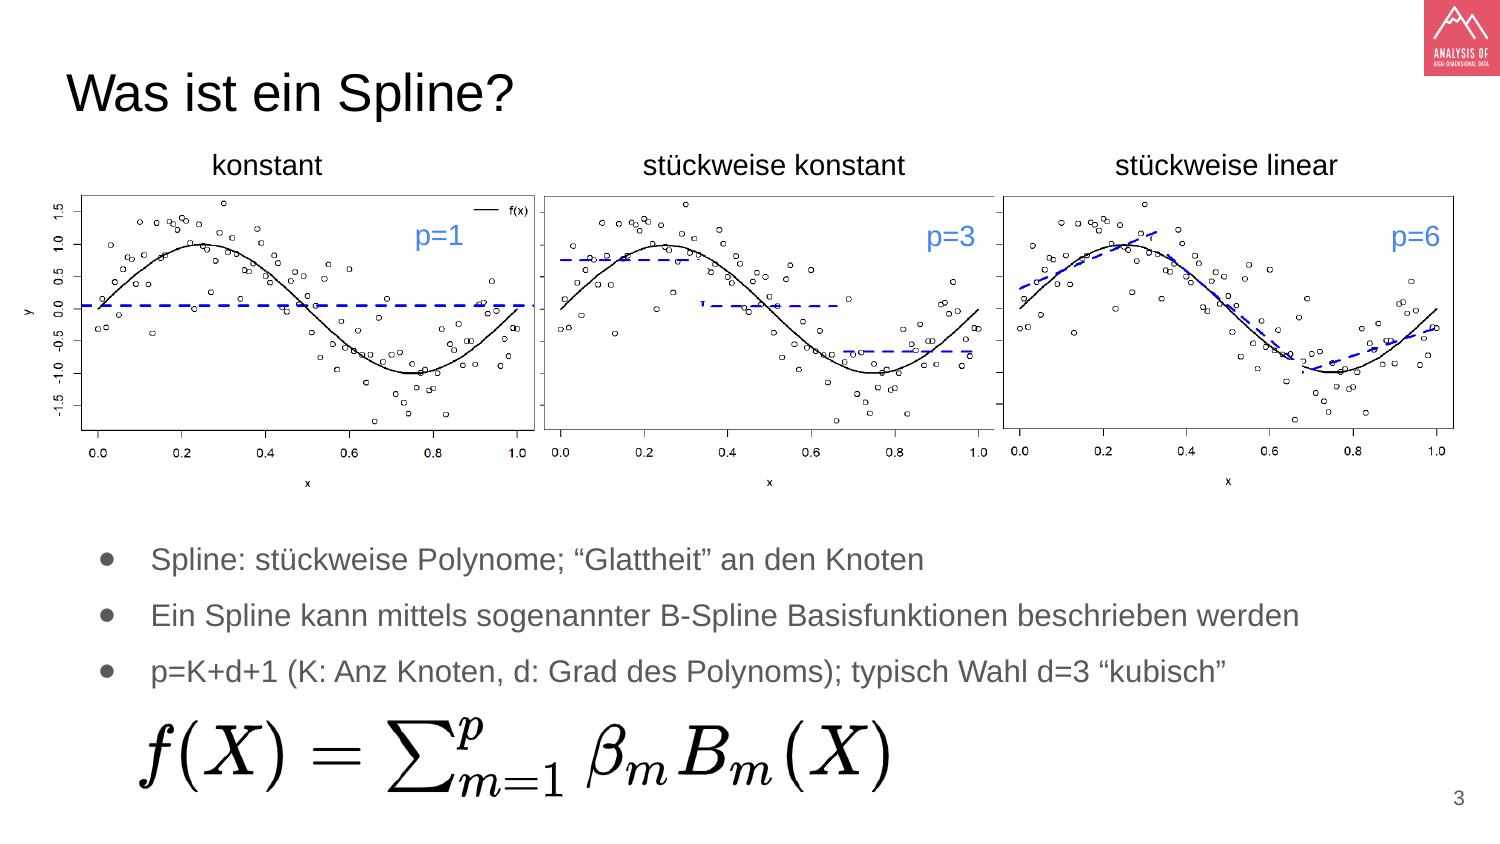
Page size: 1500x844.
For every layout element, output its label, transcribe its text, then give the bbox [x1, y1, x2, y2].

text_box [6, 184, 1474, 501]
picture [1424, 0, 1500, 76]
picture [135, 709, 896, 804]
text_box Spline: stückweise Polynome; “Glattheit” an den Knoten Ein Spline kann mittels sogenannter B-Spline Basisfunktionen beschrieben werden p=K+d+1 (K: Anz Knoten, d: Grad des Polynoms); typisch Wahl d=3 “kubisch” [60, 509, 1433, 704]
text_box stückweise linear [1100, 131, 1389, 183]
title Was ist ein Spline? [51, 43, 1449, 138]
text_box stückweise konstant [627, 131, 965, 183]
slide_number ‹#› [1389, 764, 1480, 830]
text_box konstant [196, 131, 361, 183]
